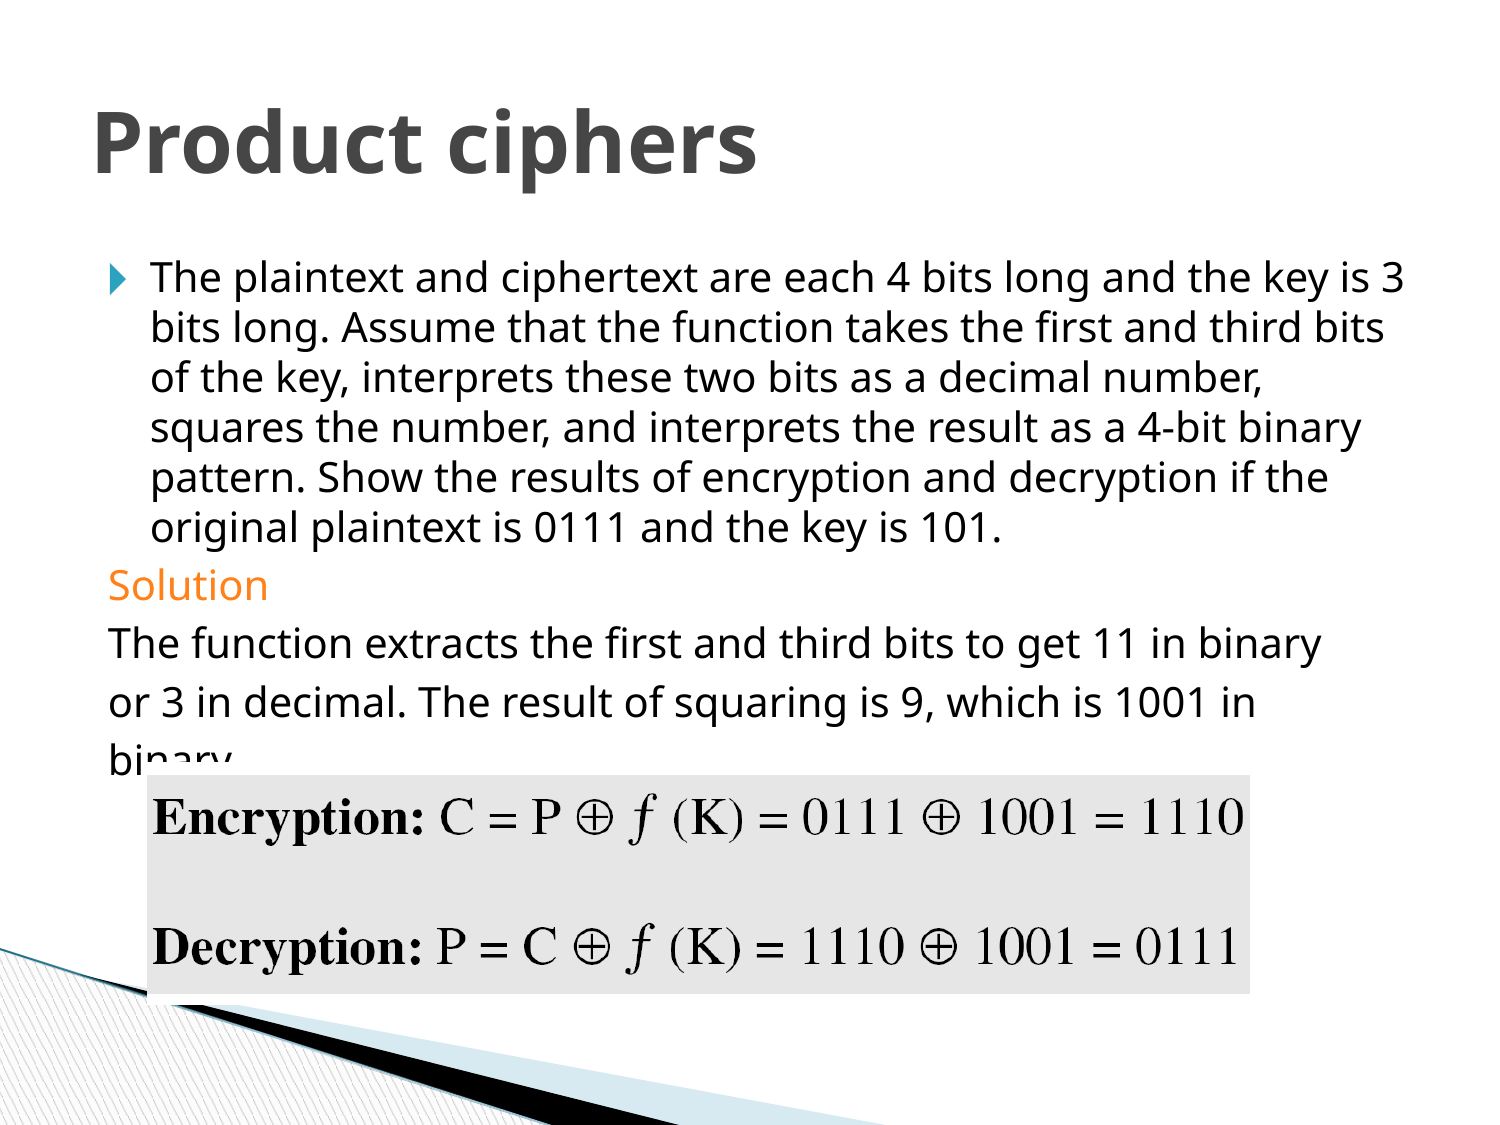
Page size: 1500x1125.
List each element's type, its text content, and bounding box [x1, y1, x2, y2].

title Product ciphers [75, 45, 1425, 233]
picture [0, 762, 1251, 1125]
list The plaintext and ciphertext are each 4 bits long and the key is 3 bits long. Assume that the function takes the first and third bits of the key, interprets these two bits as a decimal number, squares the number, and interprets the result as a 4-bit binary pattern. Show the results of encryption and decryption if the original plaintext is 0111 and the key is 101. Solution The function extracts the first and third bits to get 11 in binary or 3 in decimal. The result of squaring is 9, which is 1001 in binary. [75, 242, 1425, 986]
